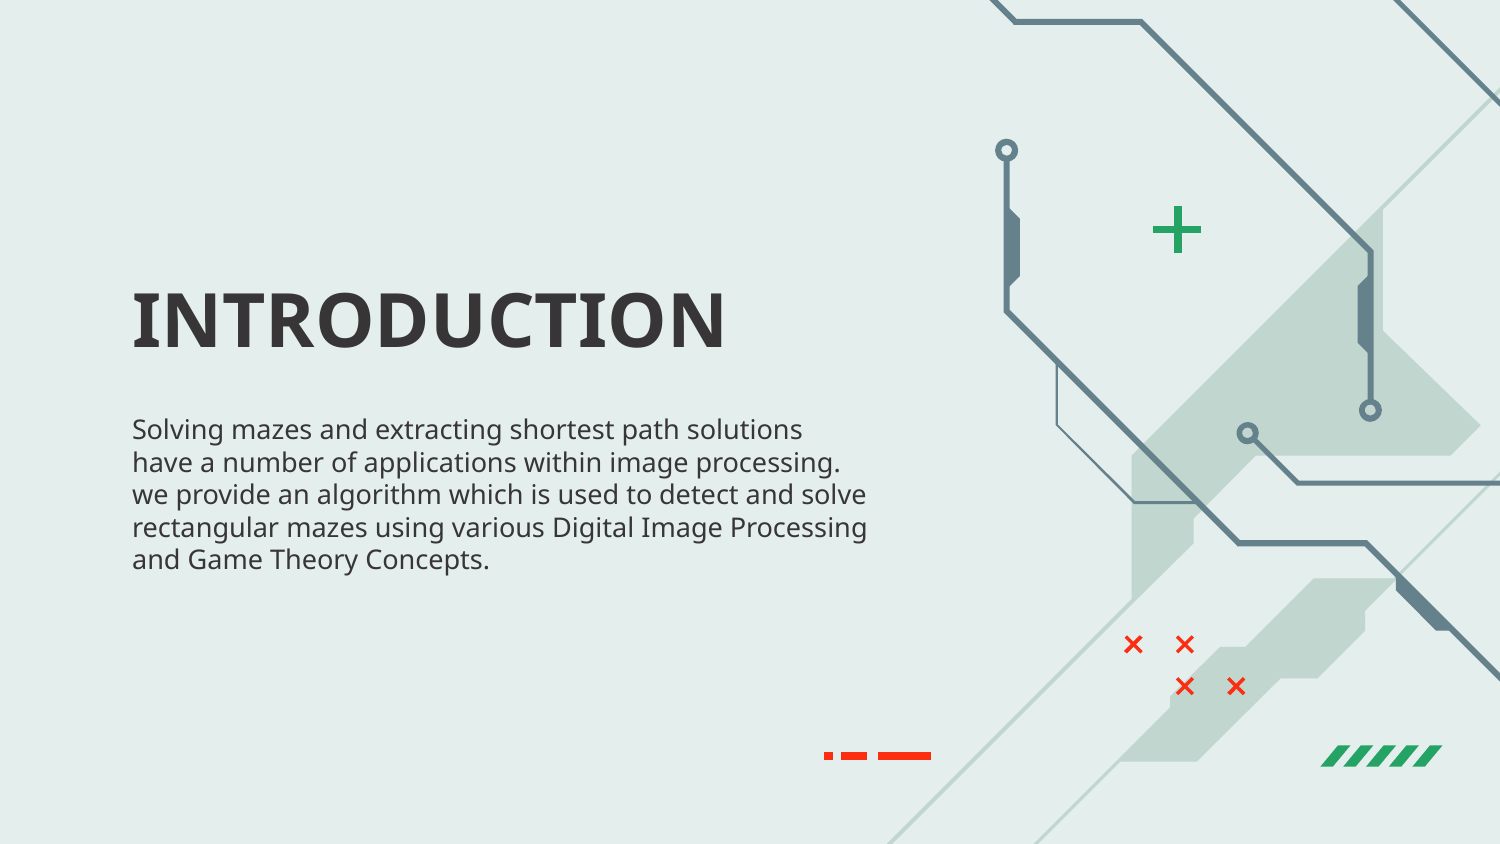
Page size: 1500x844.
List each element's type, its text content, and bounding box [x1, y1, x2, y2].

title INTRODUCTION [117, 278, 894, 356]
subtitle Solving mazes and extracting shortest path solutions have a number of applications within image processing. we provide an algorithm which is used to detect and solve rectangular mazes using various Digital Image Processing and Game Theory Concepts. [117, 397, 894, 591]
